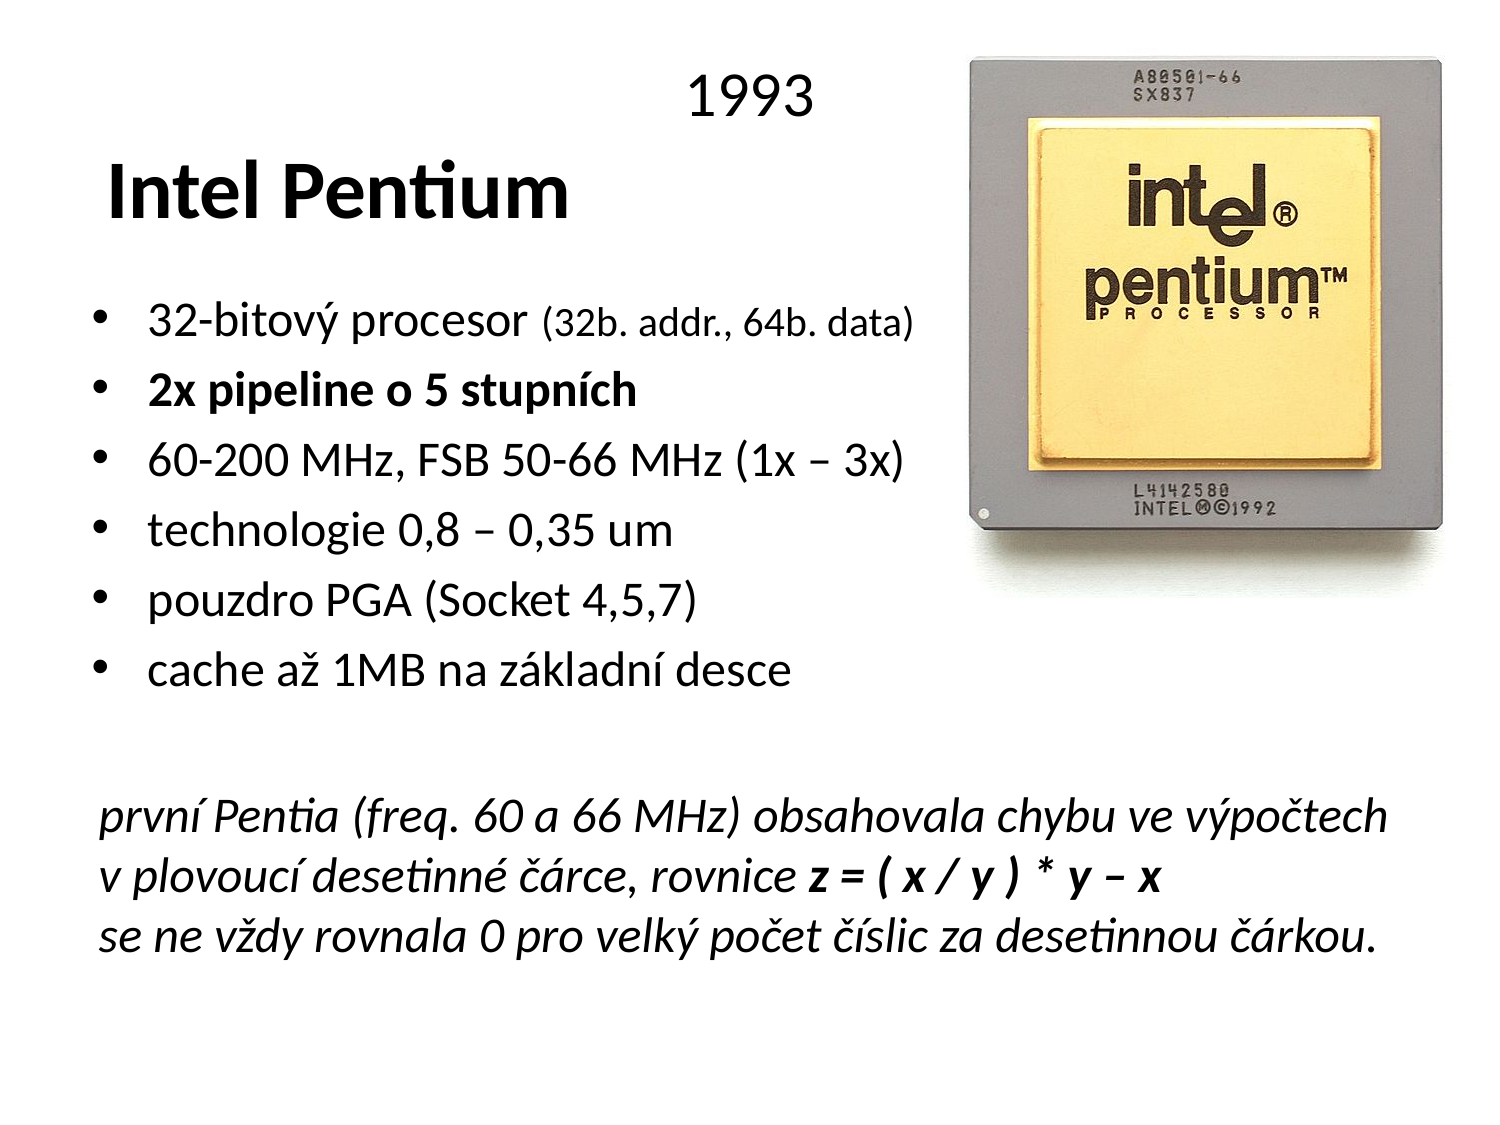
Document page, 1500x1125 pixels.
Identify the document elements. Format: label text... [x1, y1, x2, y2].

text_box Intel Pentium [91, 127, 587, 243]
title 1993 [75, 45, 896, 138]
picture [901, 0, 1500, 599]
text_box první Pentia (freq. 60 a 66 MHz) obsahovala chybu ve výpočtech v plovoucí desetinné čárce, rovnice z = ( x / y ) * y – x se ne vždy rovnala 0 pro velký počet číslic za desetinnou čárkou. [84, 775, 1416, 970]
list 32-bitový procesor (32b. addr., 64b. data) 2x pipeline o 5 stupních 60-200 MHz, FSB 50-66 MHz (1x – 3x) technologie 0,8 – 0,35 um pouzdro PGA (Socket 4,5,7) cache až 1MB na základní desce [76, 278, 975, 752]
